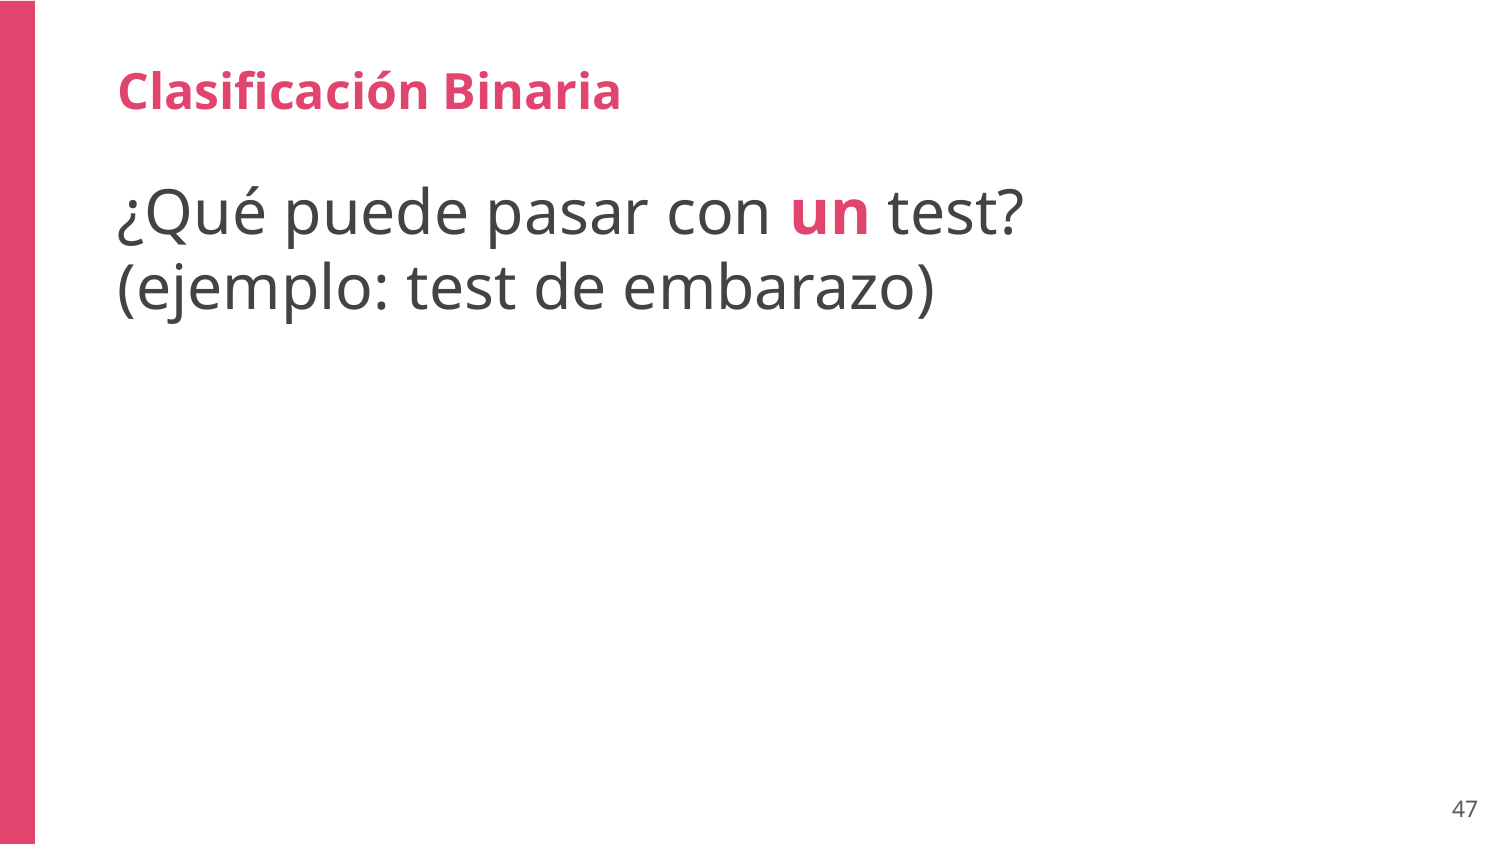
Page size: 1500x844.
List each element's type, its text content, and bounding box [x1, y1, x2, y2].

text_box ¿Qué puede pasar con un test? (ejemplo: test de embarazo) [102, 157, 1448, 270]
slide_number ‹#› [1403, 779, 1494, 844]
text_box Clasificación Binaria [102, 44, 1448, 133]
